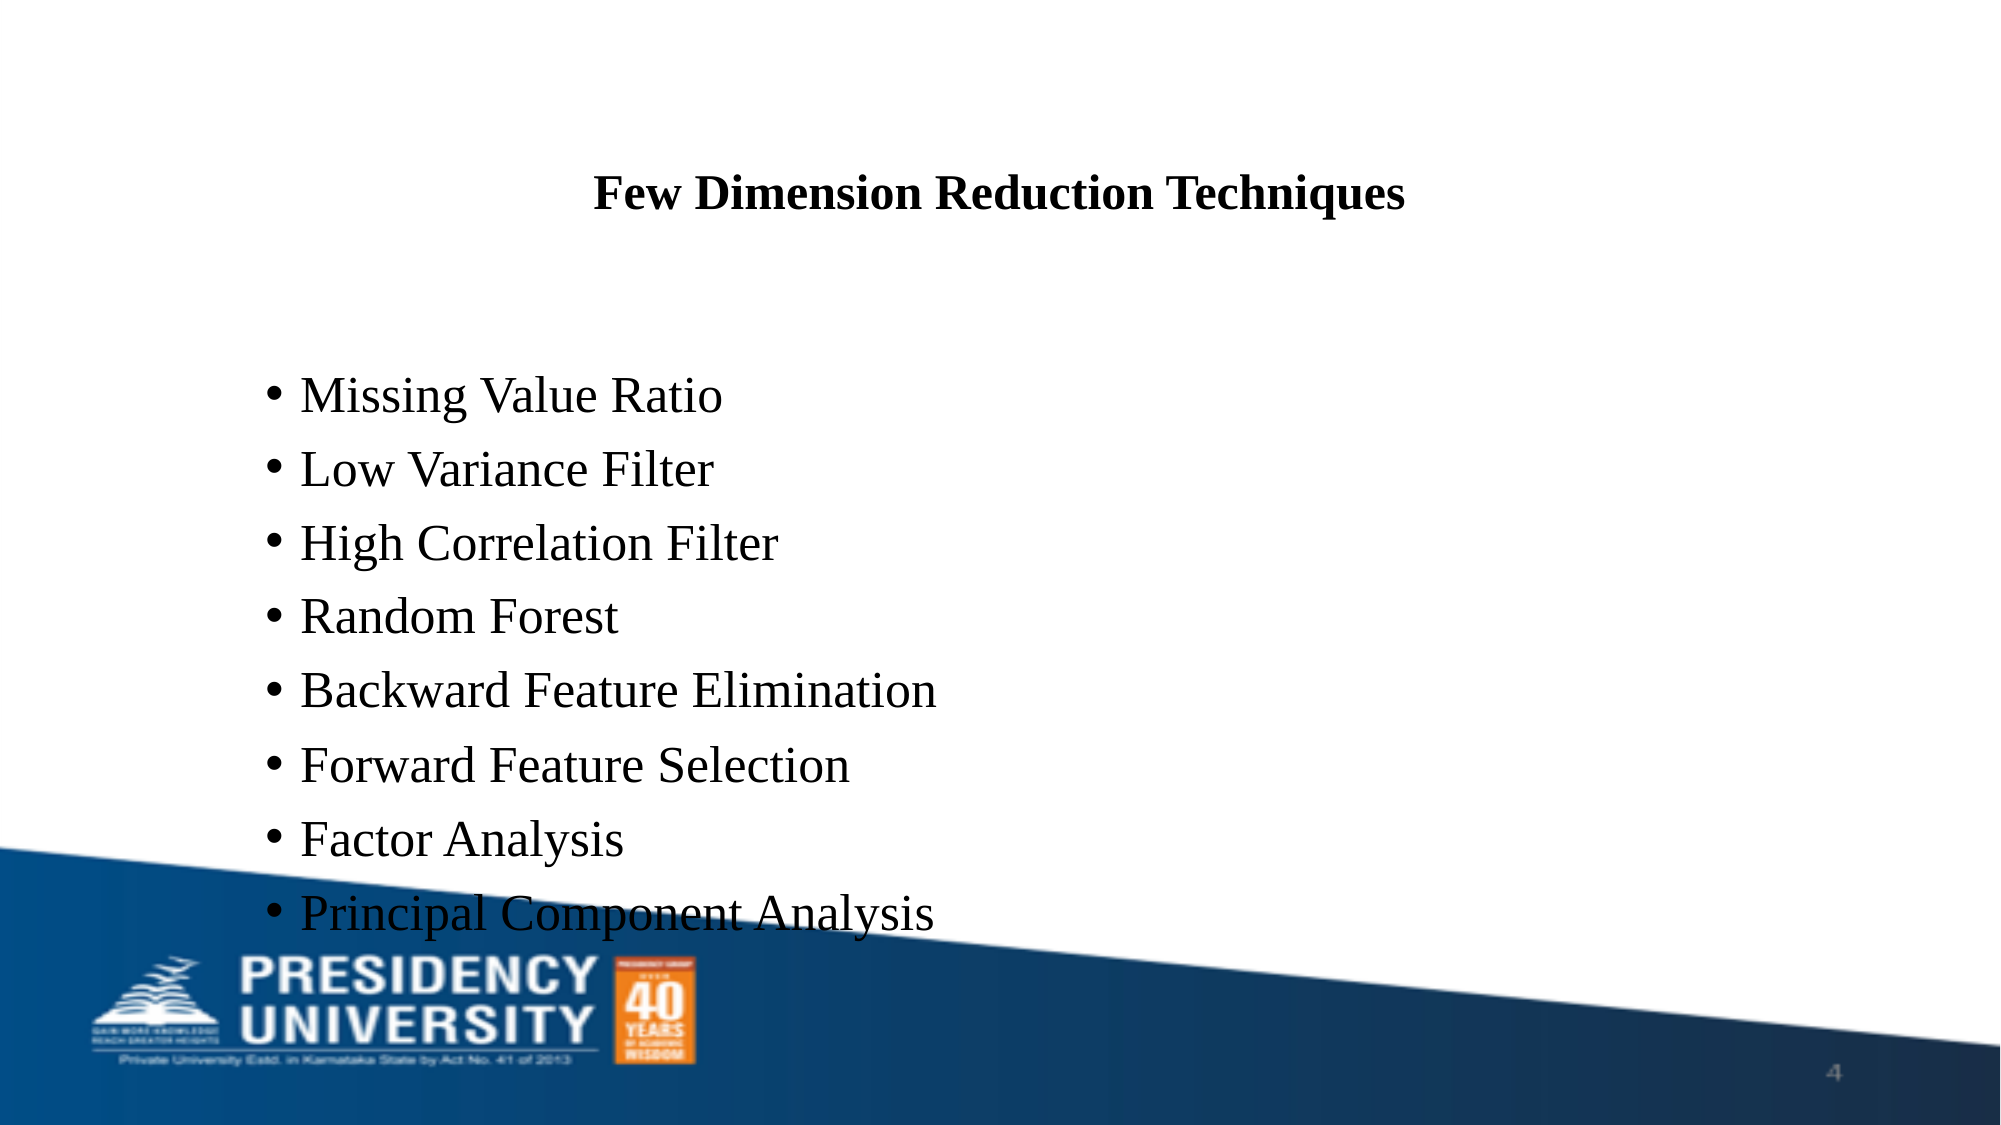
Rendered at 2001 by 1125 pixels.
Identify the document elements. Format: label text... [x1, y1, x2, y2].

list Missing Value Ratio Low Variance Filter High Correlation Filter Random Forest Backward Feature Elimination Forward Feature Selection Factor Analysis Principal Component Analysis [250, 359, 1482, 1008]
title Few Dimension Reduction Techniques [187, 101, 1813, 286]
picture [0, 0, 2001, 1125]
